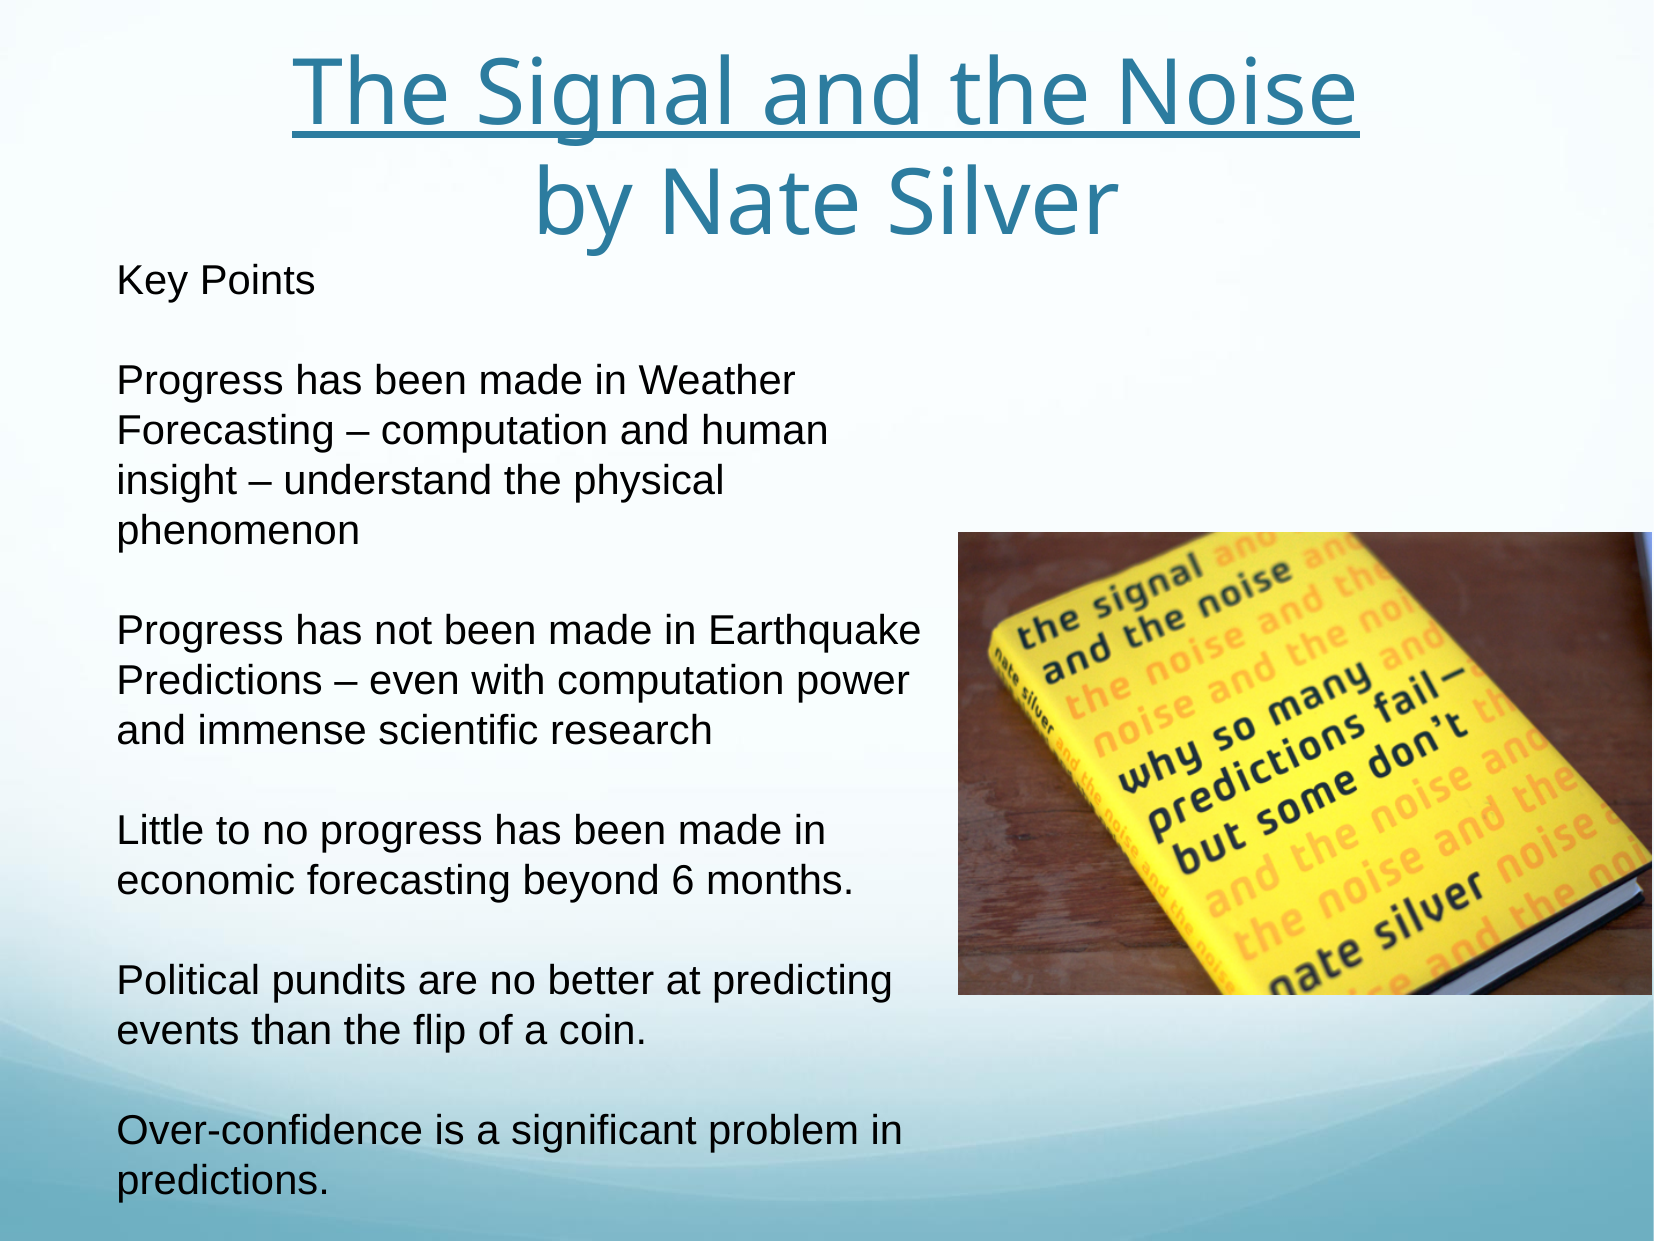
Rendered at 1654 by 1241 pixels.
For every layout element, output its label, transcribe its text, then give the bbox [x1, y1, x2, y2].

picture [0, 0, 1654, 1241]
title The Signal and the Noise by Nate Silver [99, 19, 1554, 262]
text_box Key Points Progress has been made in Weather Forecasting – computation and human insight – understand the physical phenomenon Progress has not been made in Earthquake Predictions – even with computation power and immense scientific research Little to no progress has been made in economic forecasting beyond 6 months. Political pundits are no better at predicting events than the flip of a coin. Over-confidence is a significant problem in predictions. [101, 245, 940, 1211]
